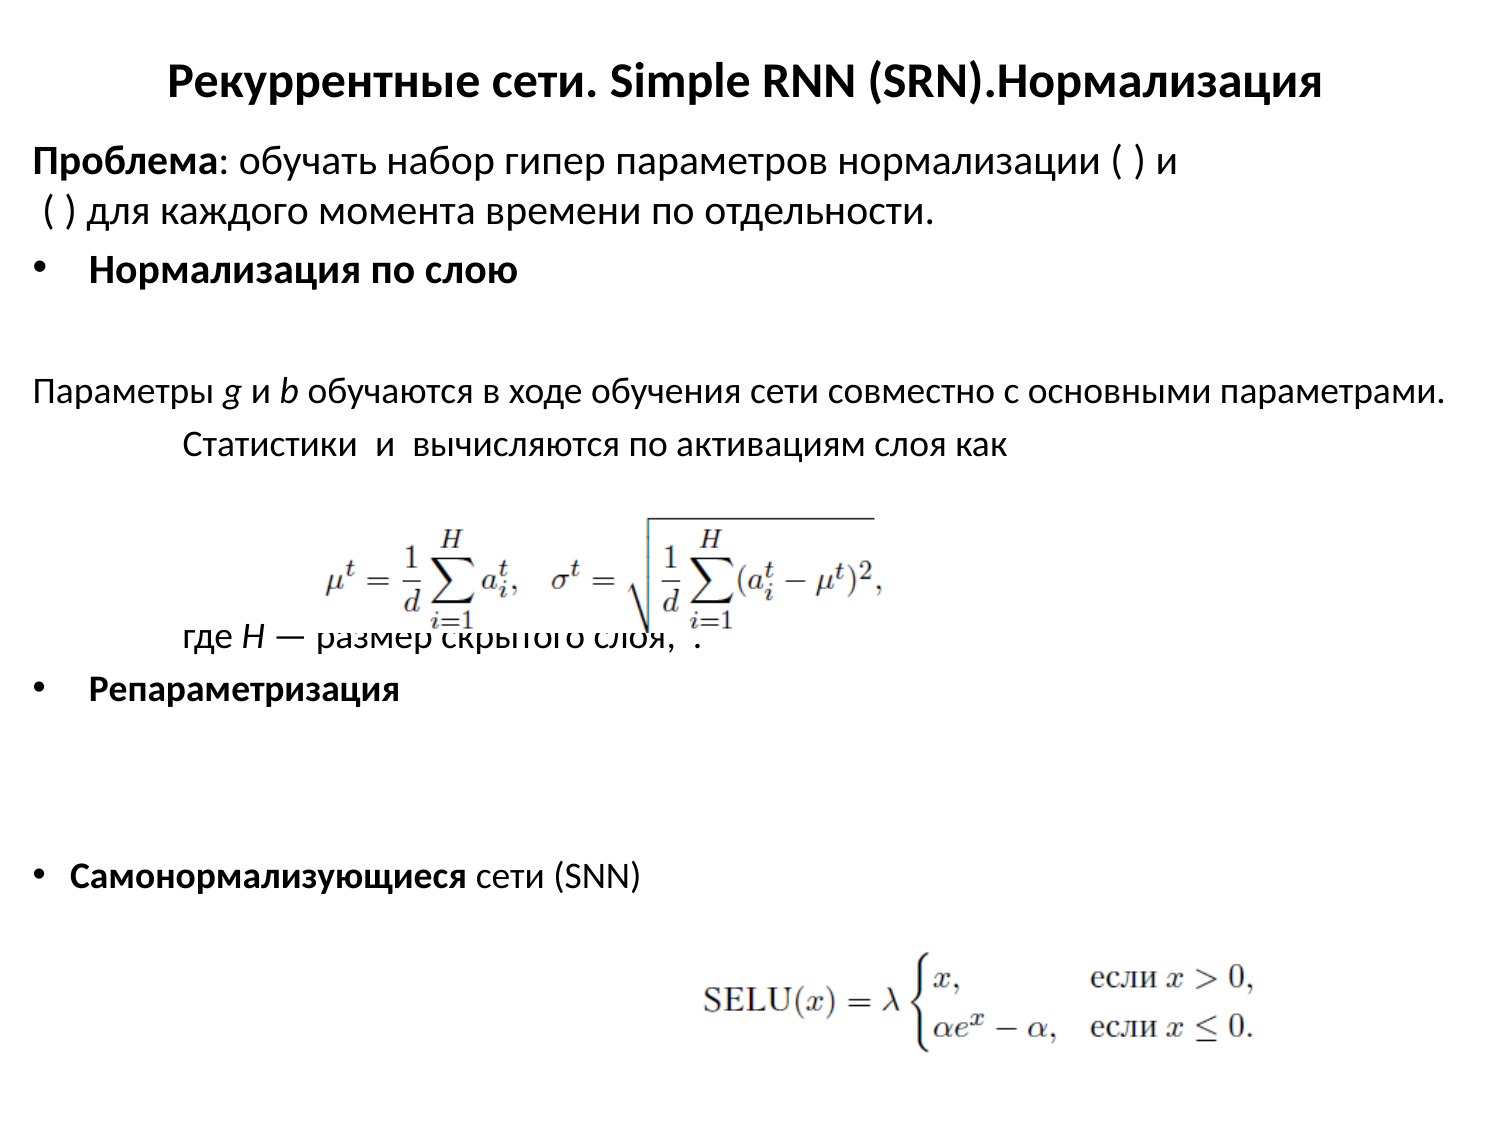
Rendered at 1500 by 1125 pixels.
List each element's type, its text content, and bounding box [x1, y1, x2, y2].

picture [685, 928, 1290, 1069]
title Рекуррентные сети. Simple RNN (SRN).Нормализация [64, 30, 1426, 125]
picture [314, 514, 917, 633]
